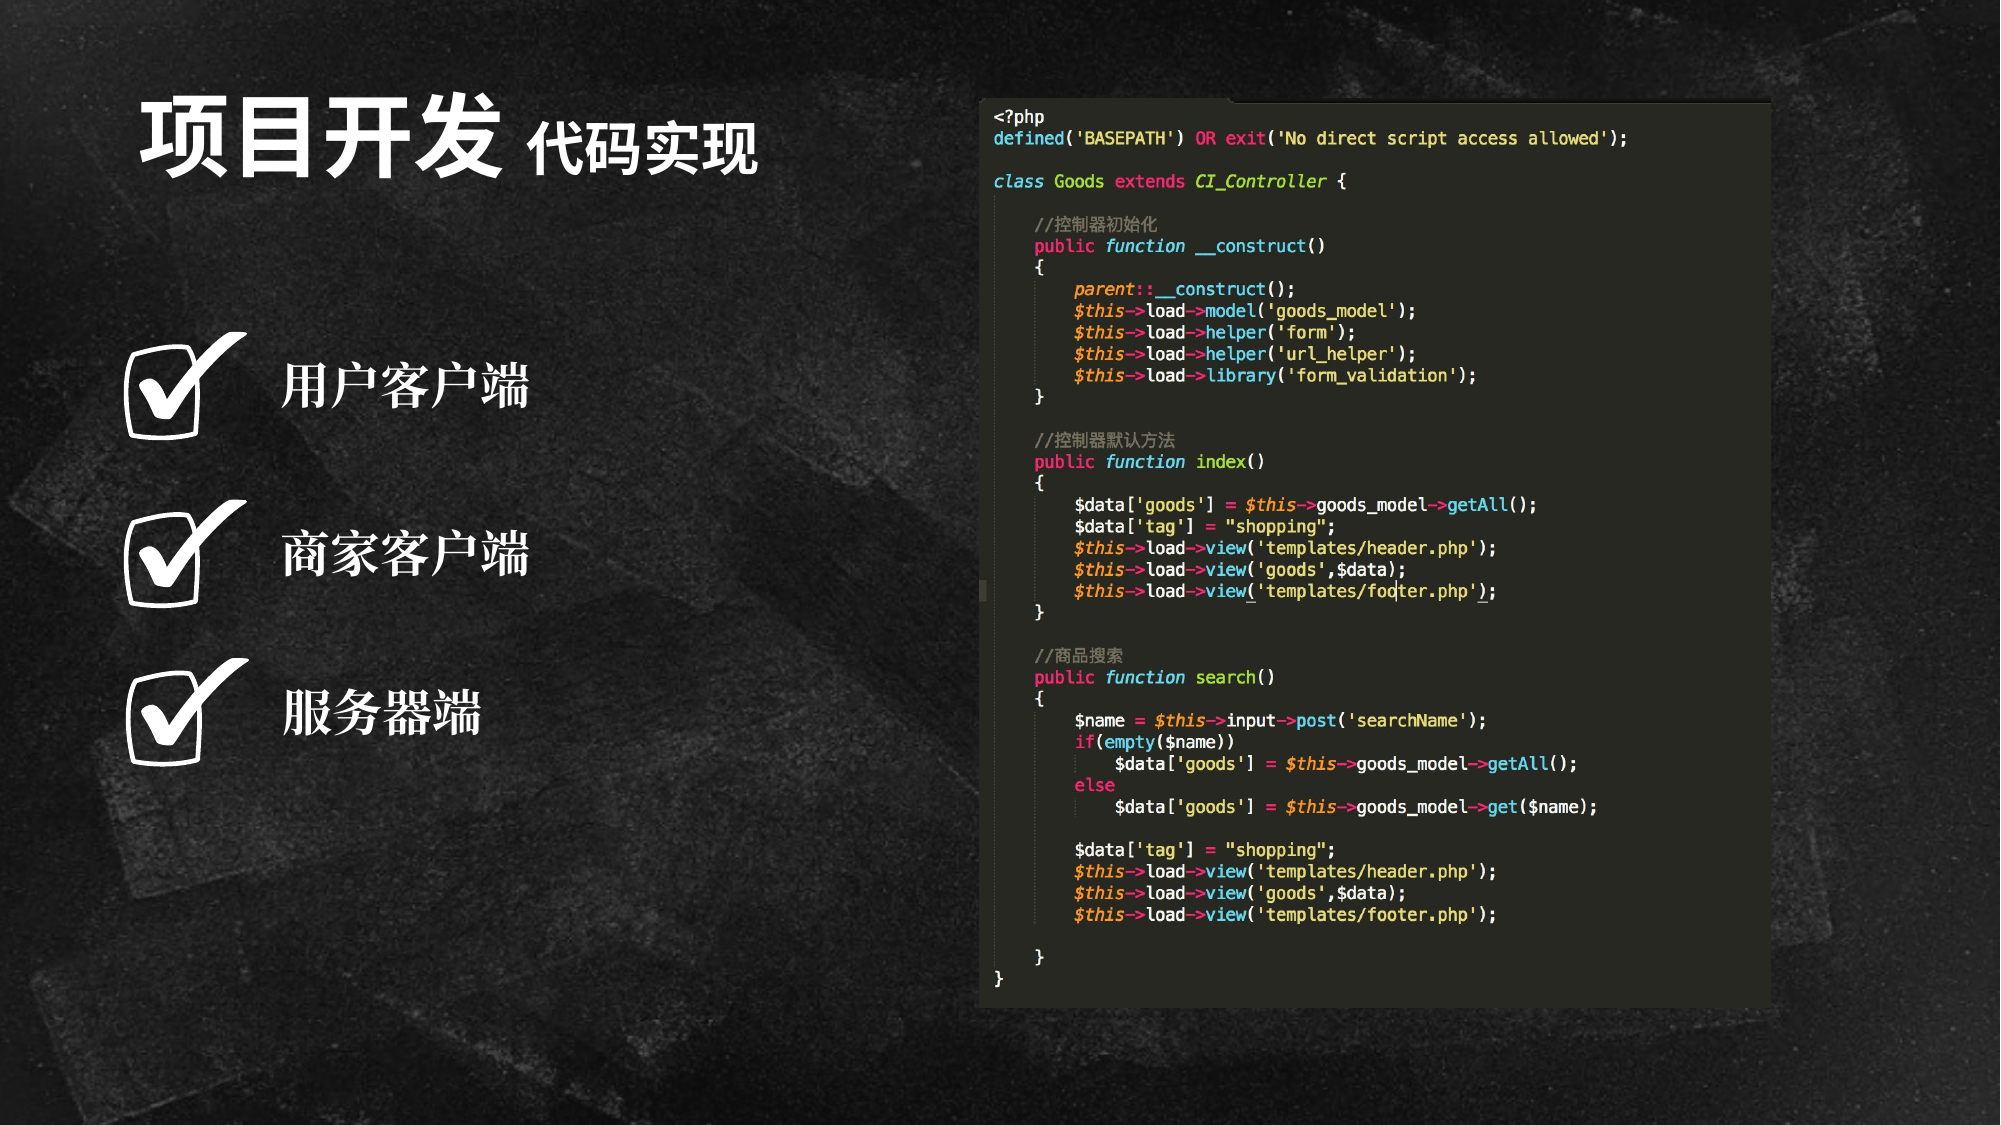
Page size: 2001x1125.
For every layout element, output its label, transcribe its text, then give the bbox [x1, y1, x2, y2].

picture [979, 98, 1771, 1008]
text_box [121, 491, 240, 609]
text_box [123, 649, 242, 767]
text_box 服务器端 [267, 673, 895, 749]
title 项目开发 代码实现 [123, 66, 1417, 216]
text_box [121, 323, 240, 441]
text_box 商家客户端 [265, 515, 893, 590]
text_box 用户客户端 [265, 347, 893, 423]
